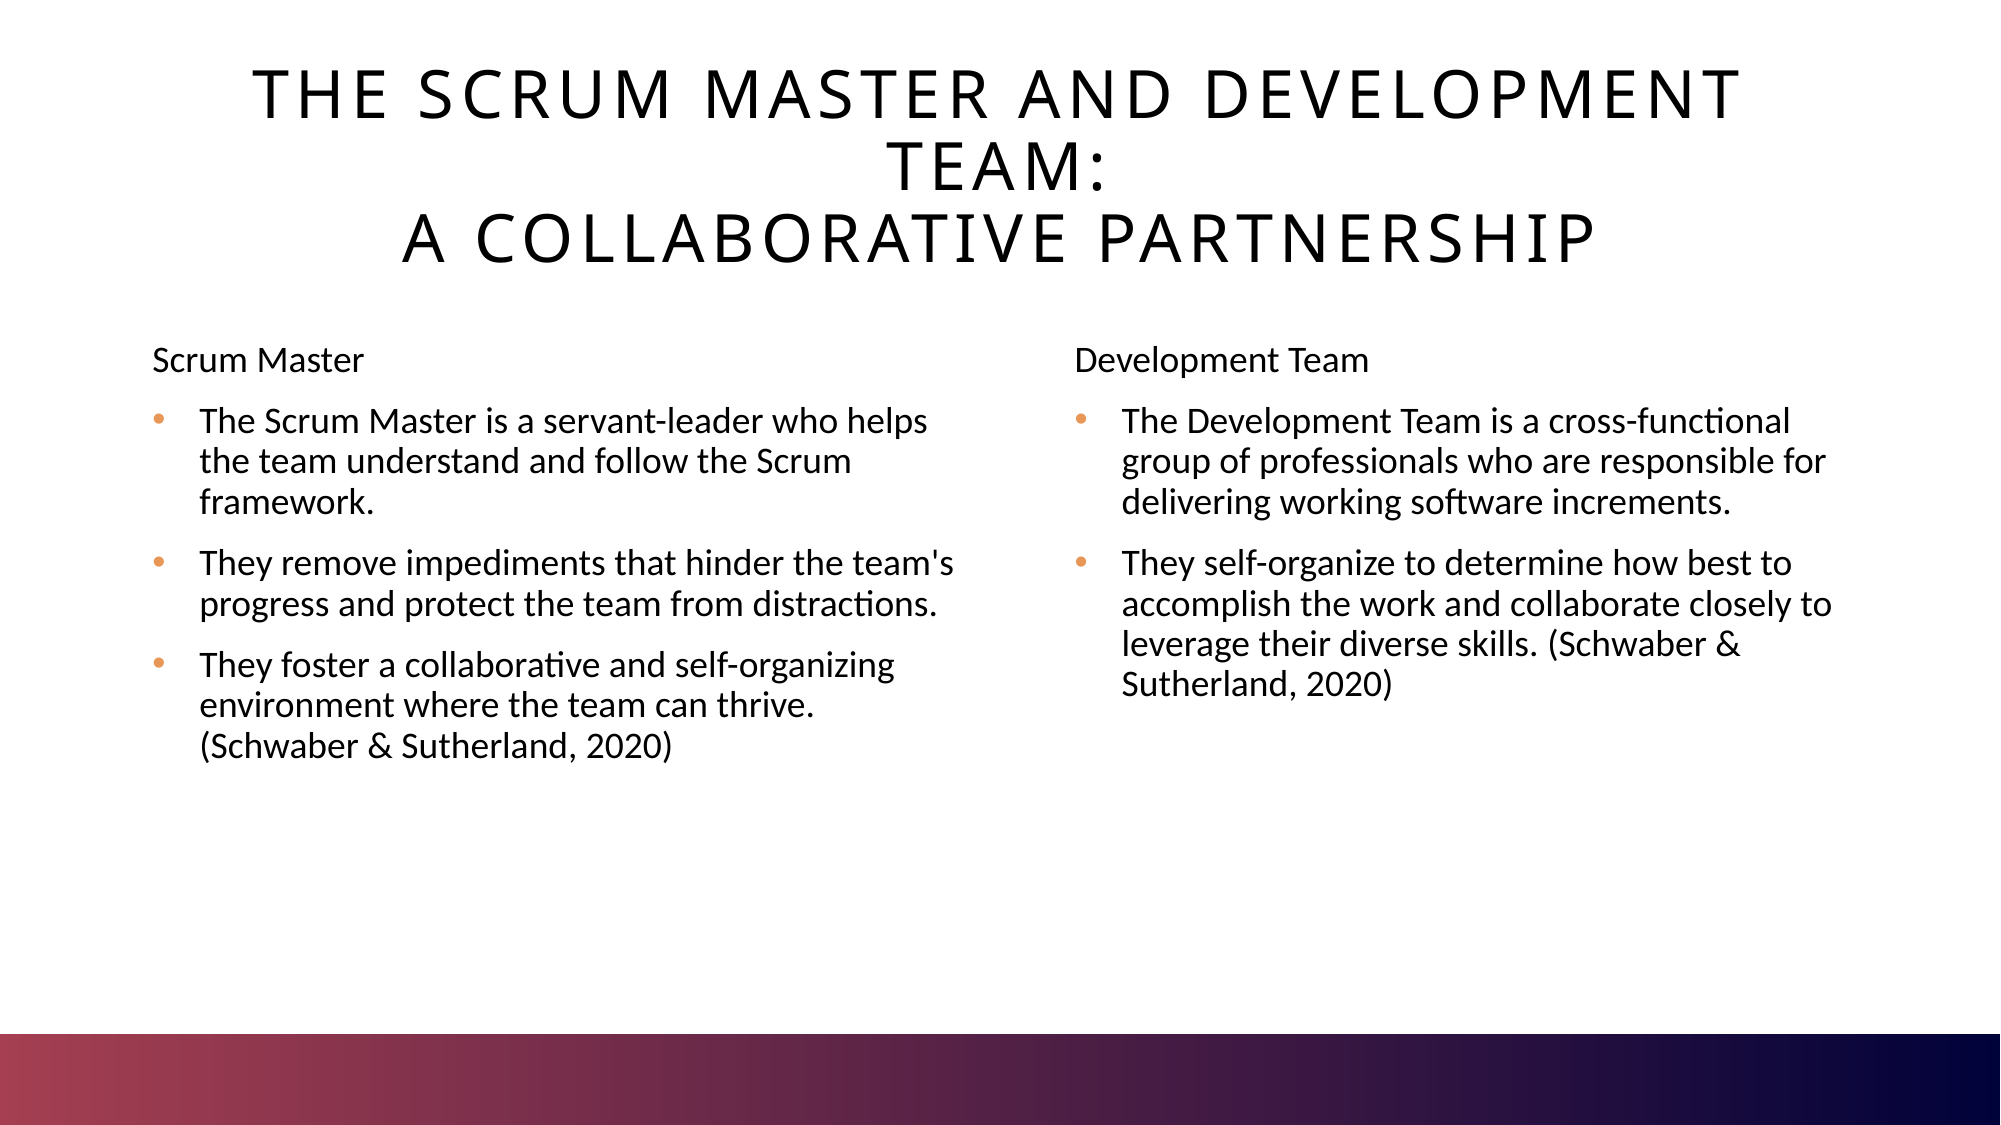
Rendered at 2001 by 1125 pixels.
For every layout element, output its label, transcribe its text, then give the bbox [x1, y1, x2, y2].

title The scrum master and development team: a collaborative partnership [137, 60, 1863, 278]
list Development Team The Development Team is a cross-functional group of professionals who are responsible for delivering working software increments. They self-organize to determine how best to accomplish the work and collaborate closely to leverage their diverse skills. (Schwaber & Sutherland, 2020) [1059, 332, 1863, 1011]
list Scrum Master The Scrum Master is a servant-leader who helps the team understand and follow the Scrum framework. They remove impediments that hinder the team's progress and protect the team from distractions. They foster a collaborative and self-organizing environment where the team can thrive. (Schwaber & Sutherland, 2020) [137, 332, 993, 1011]
